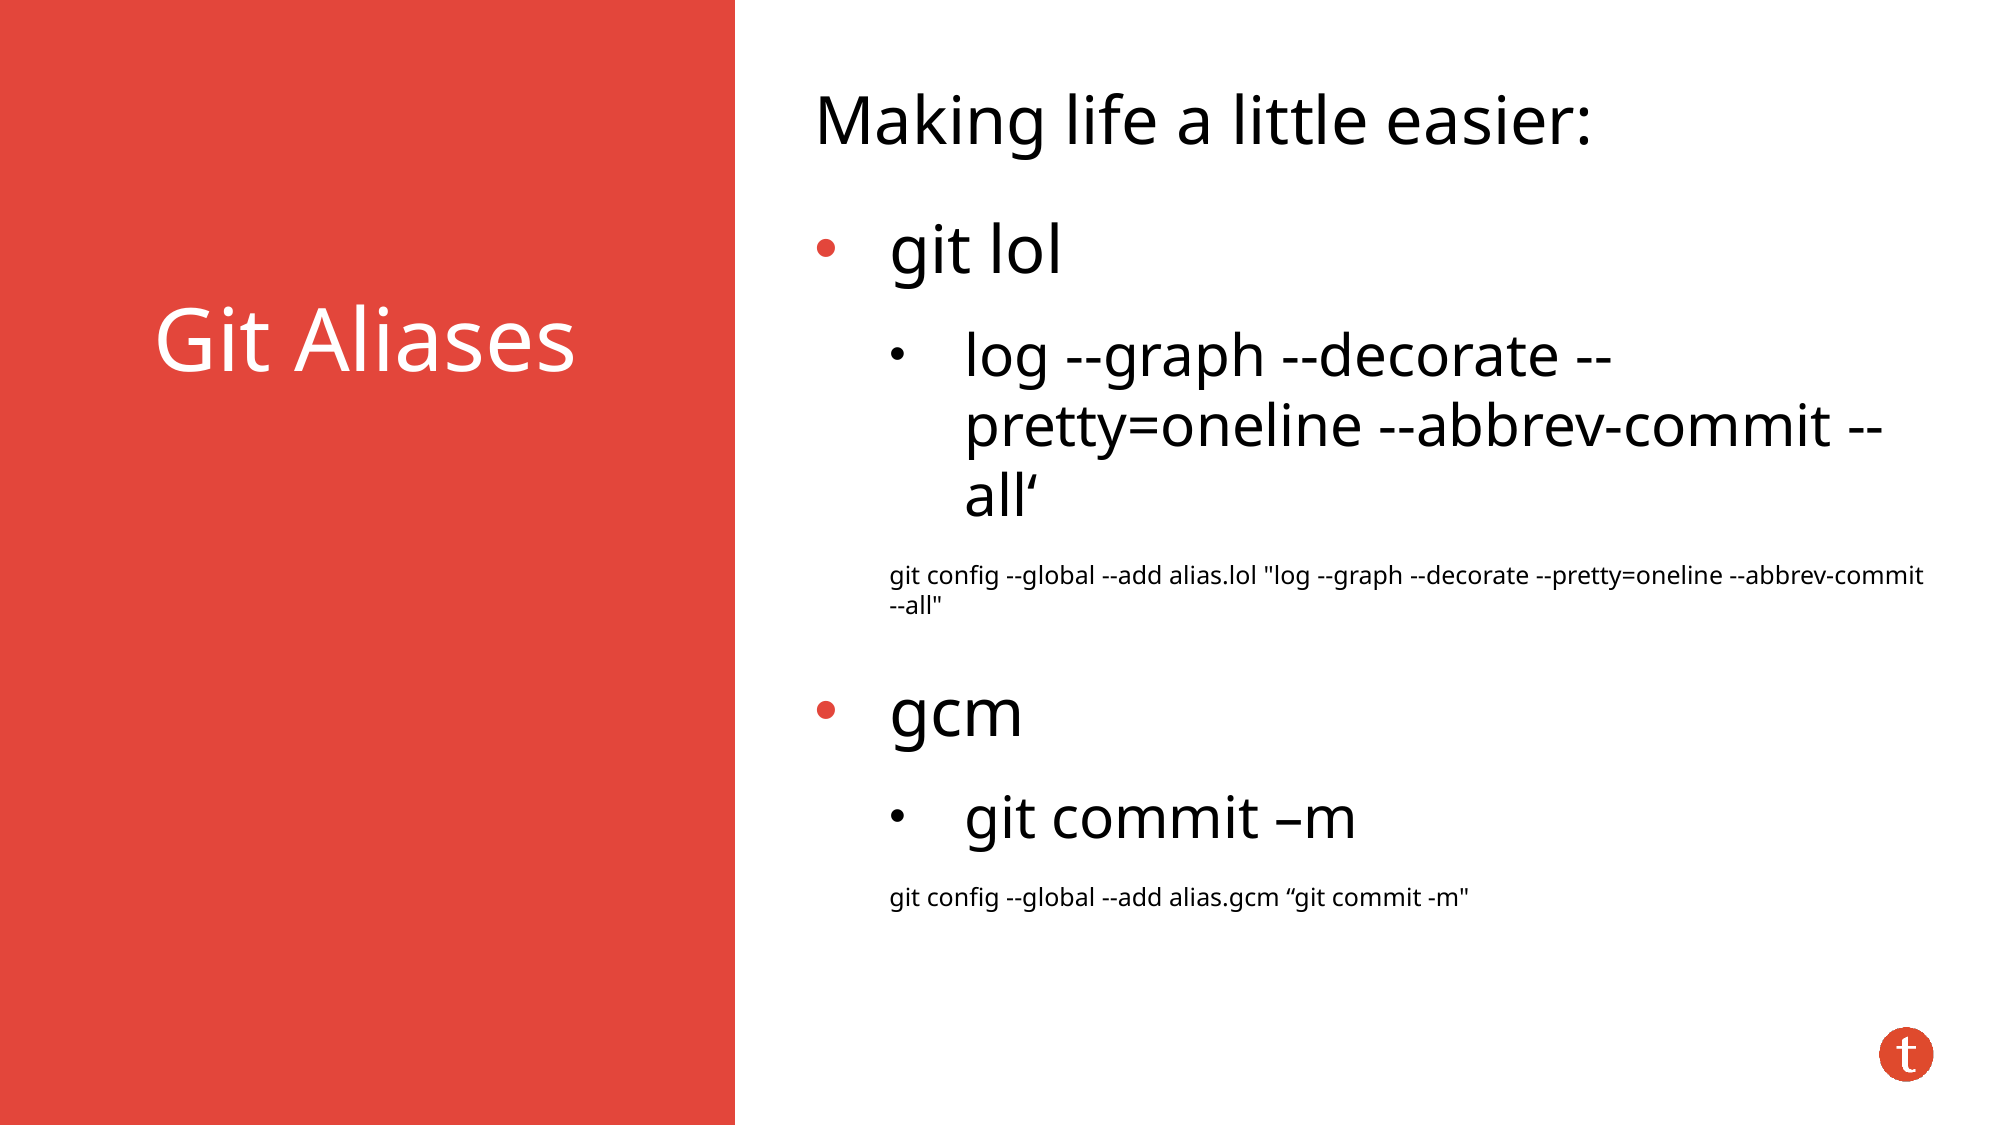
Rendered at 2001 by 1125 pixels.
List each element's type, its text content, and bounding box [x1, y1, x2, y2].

picture [1878, 1064, 1934, 1082]
list Making life a little easier: git lol log --graph --decorate --pretty=oneline --abbrev-commit --all‘ git config --global --add alias.lol "log --graph --decorate --pretty=oneline --abbrev-commit --all" gcm git commit –m git config --global --add alias.gcm “git commit -m" [799, 62, 1950, 1064]
title Git Aliases [42, 241, 689, 444]
